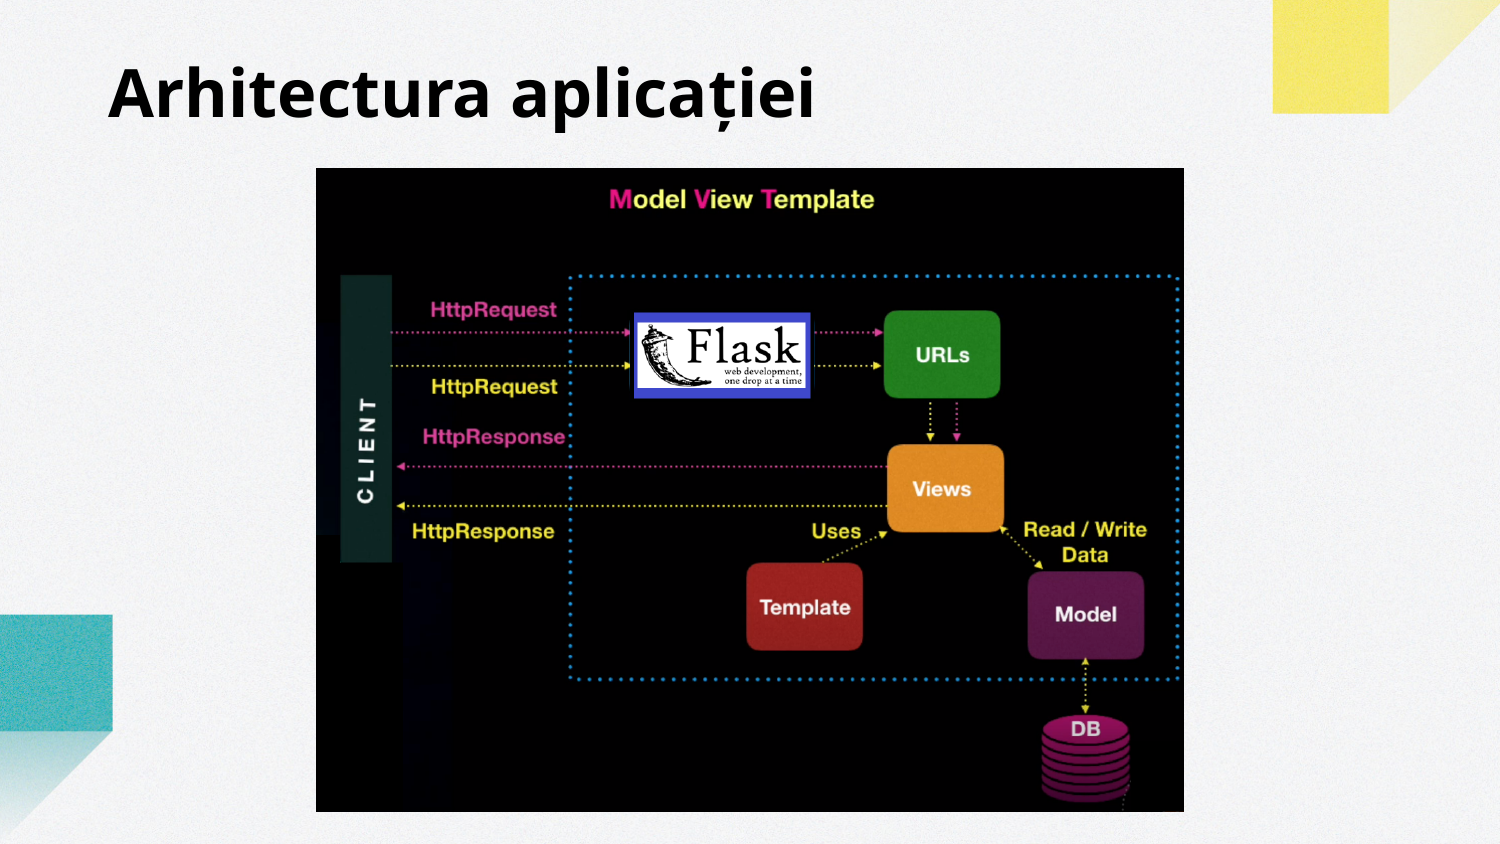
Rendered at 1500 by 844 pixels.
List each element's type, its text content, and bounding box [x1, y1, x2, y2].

text_box Arhitectura aplicației [93, 21, 1134, 159]
picture [0, 0, 1500, 844]
